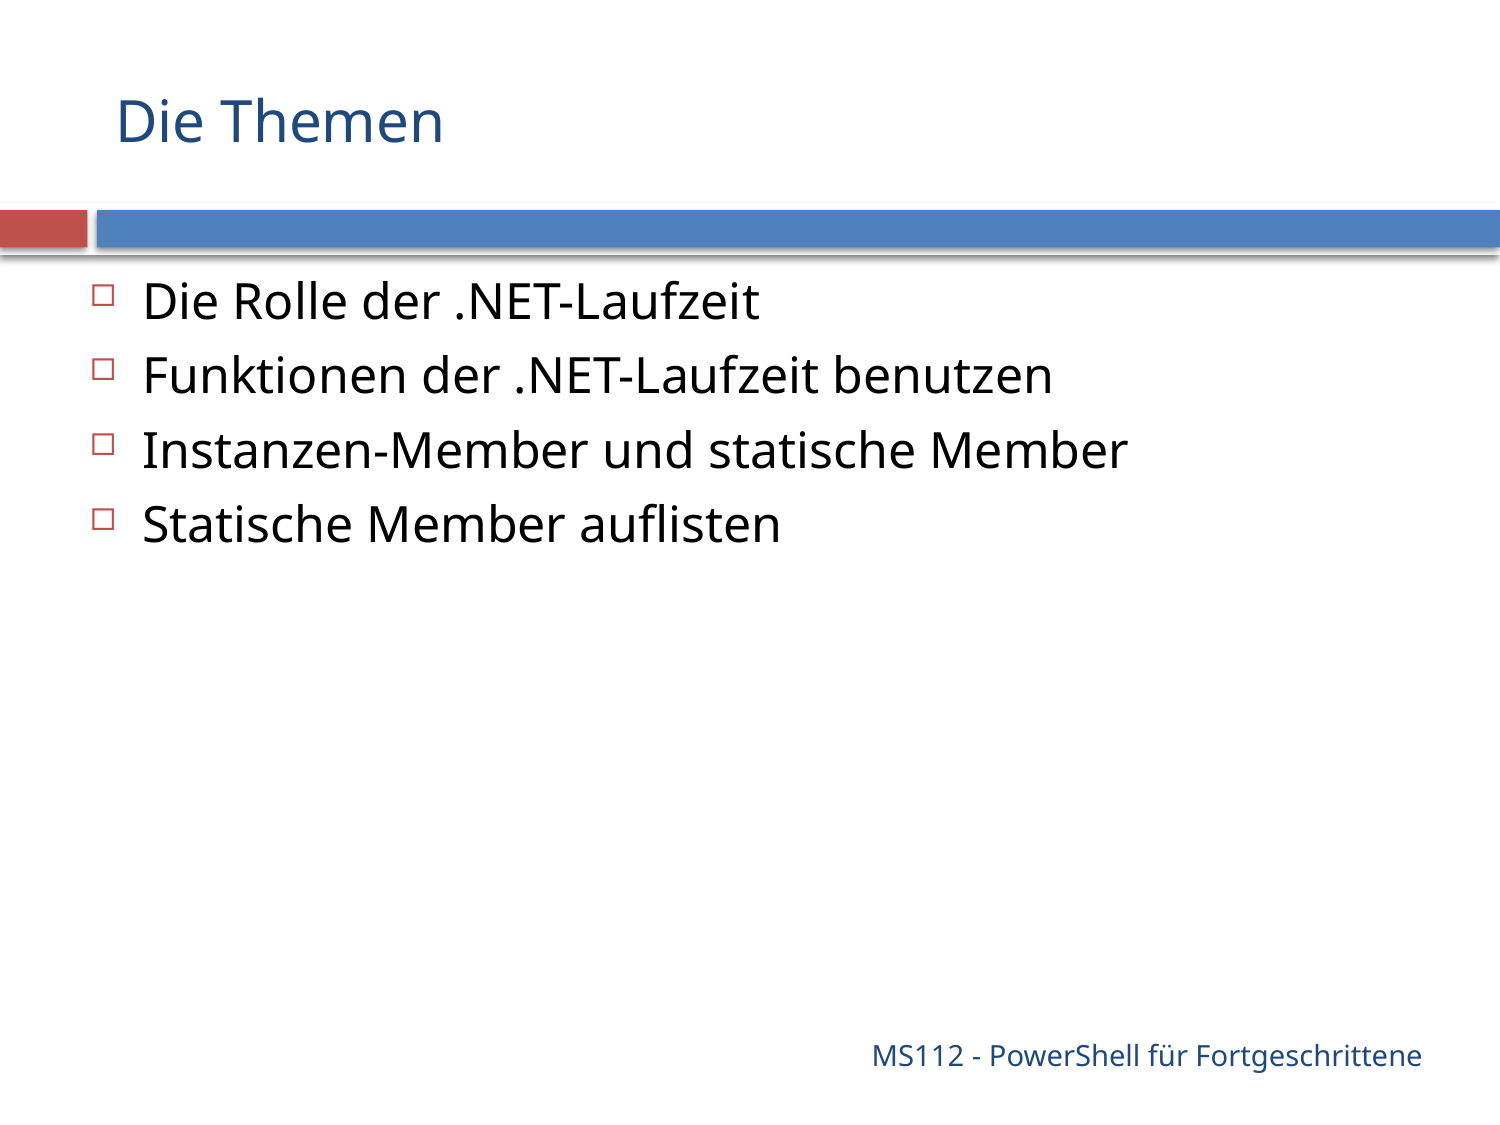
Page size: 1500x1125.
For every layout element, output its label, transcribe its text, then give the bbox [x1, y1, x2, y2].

footer MS112 - PowerShell für Fortgeschrittene [99, 1024, 1438, 1085]
title Die Themen [100, 37, 1438, 200]
list Die Rolle der .NET-Laufzeit Funktionen der .NET-Laufzeit benutzen Instanzen-Member und statische Member Statische Member auflisten [75, 261, 1425, 929]
